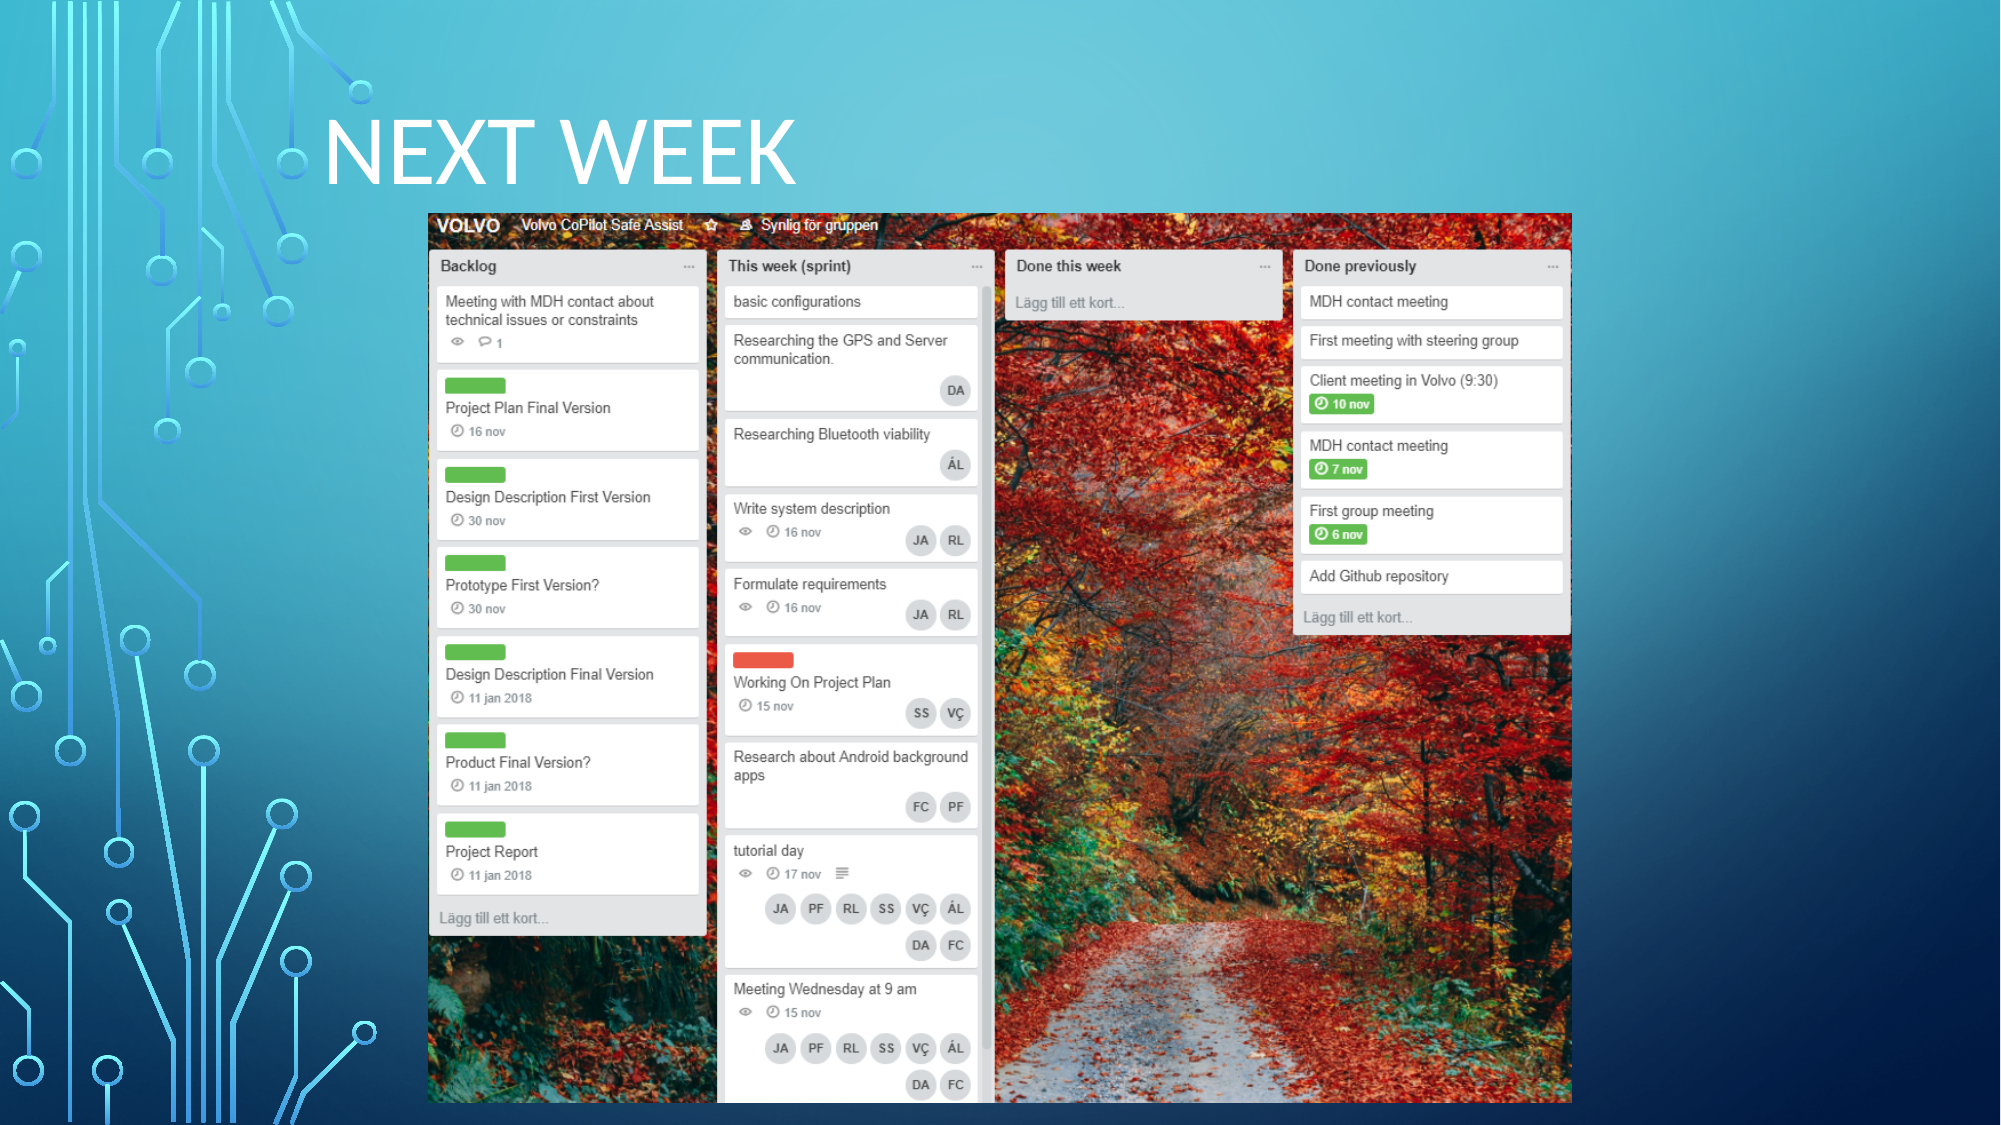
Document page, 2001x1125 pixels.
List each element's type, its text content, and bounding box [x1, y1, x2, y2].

picture [427, 213, 1573, 1103]
title Next Week [307, 88, 1750, 214]
